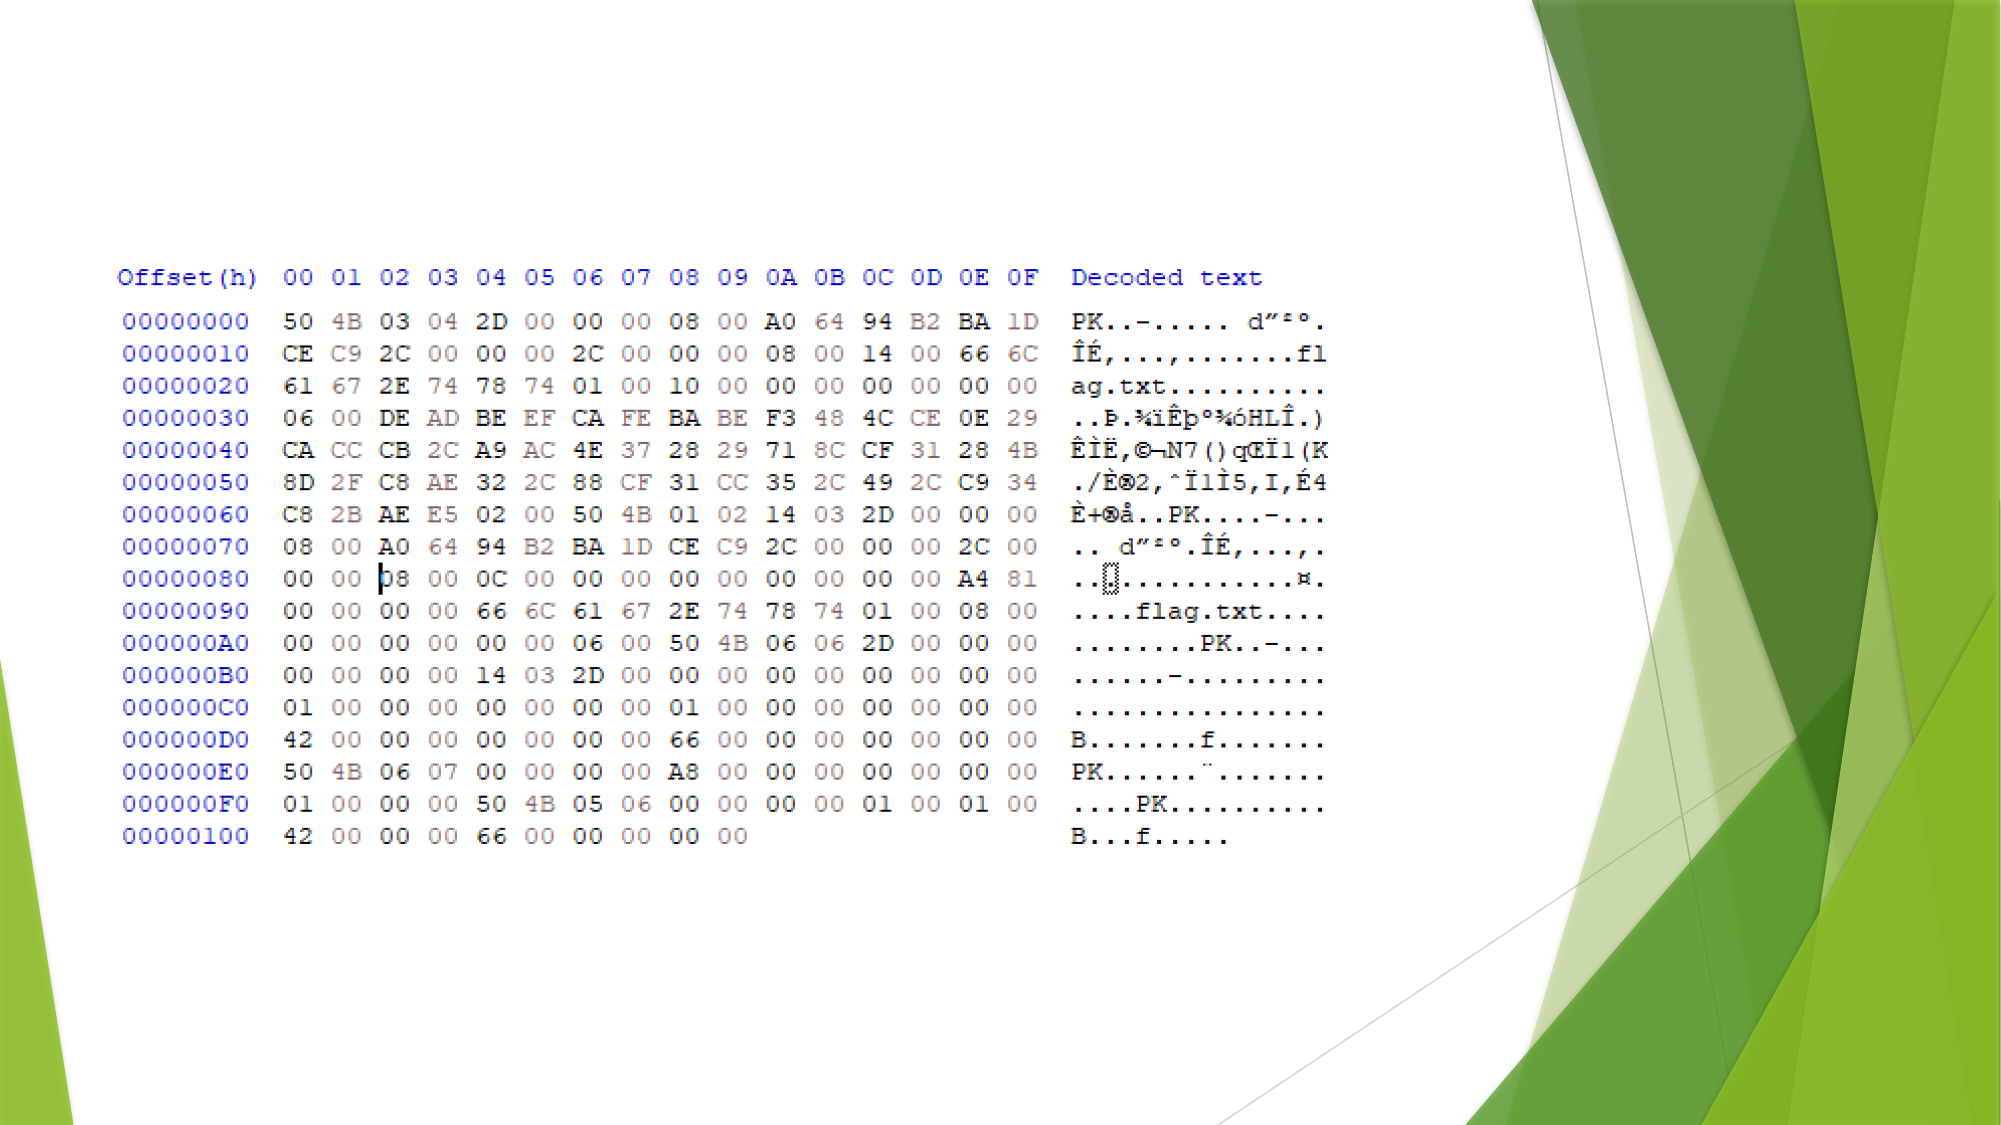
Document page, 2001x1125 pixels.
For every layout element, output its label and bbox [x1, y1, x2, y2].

picture [104, 249, 1333, 856]
